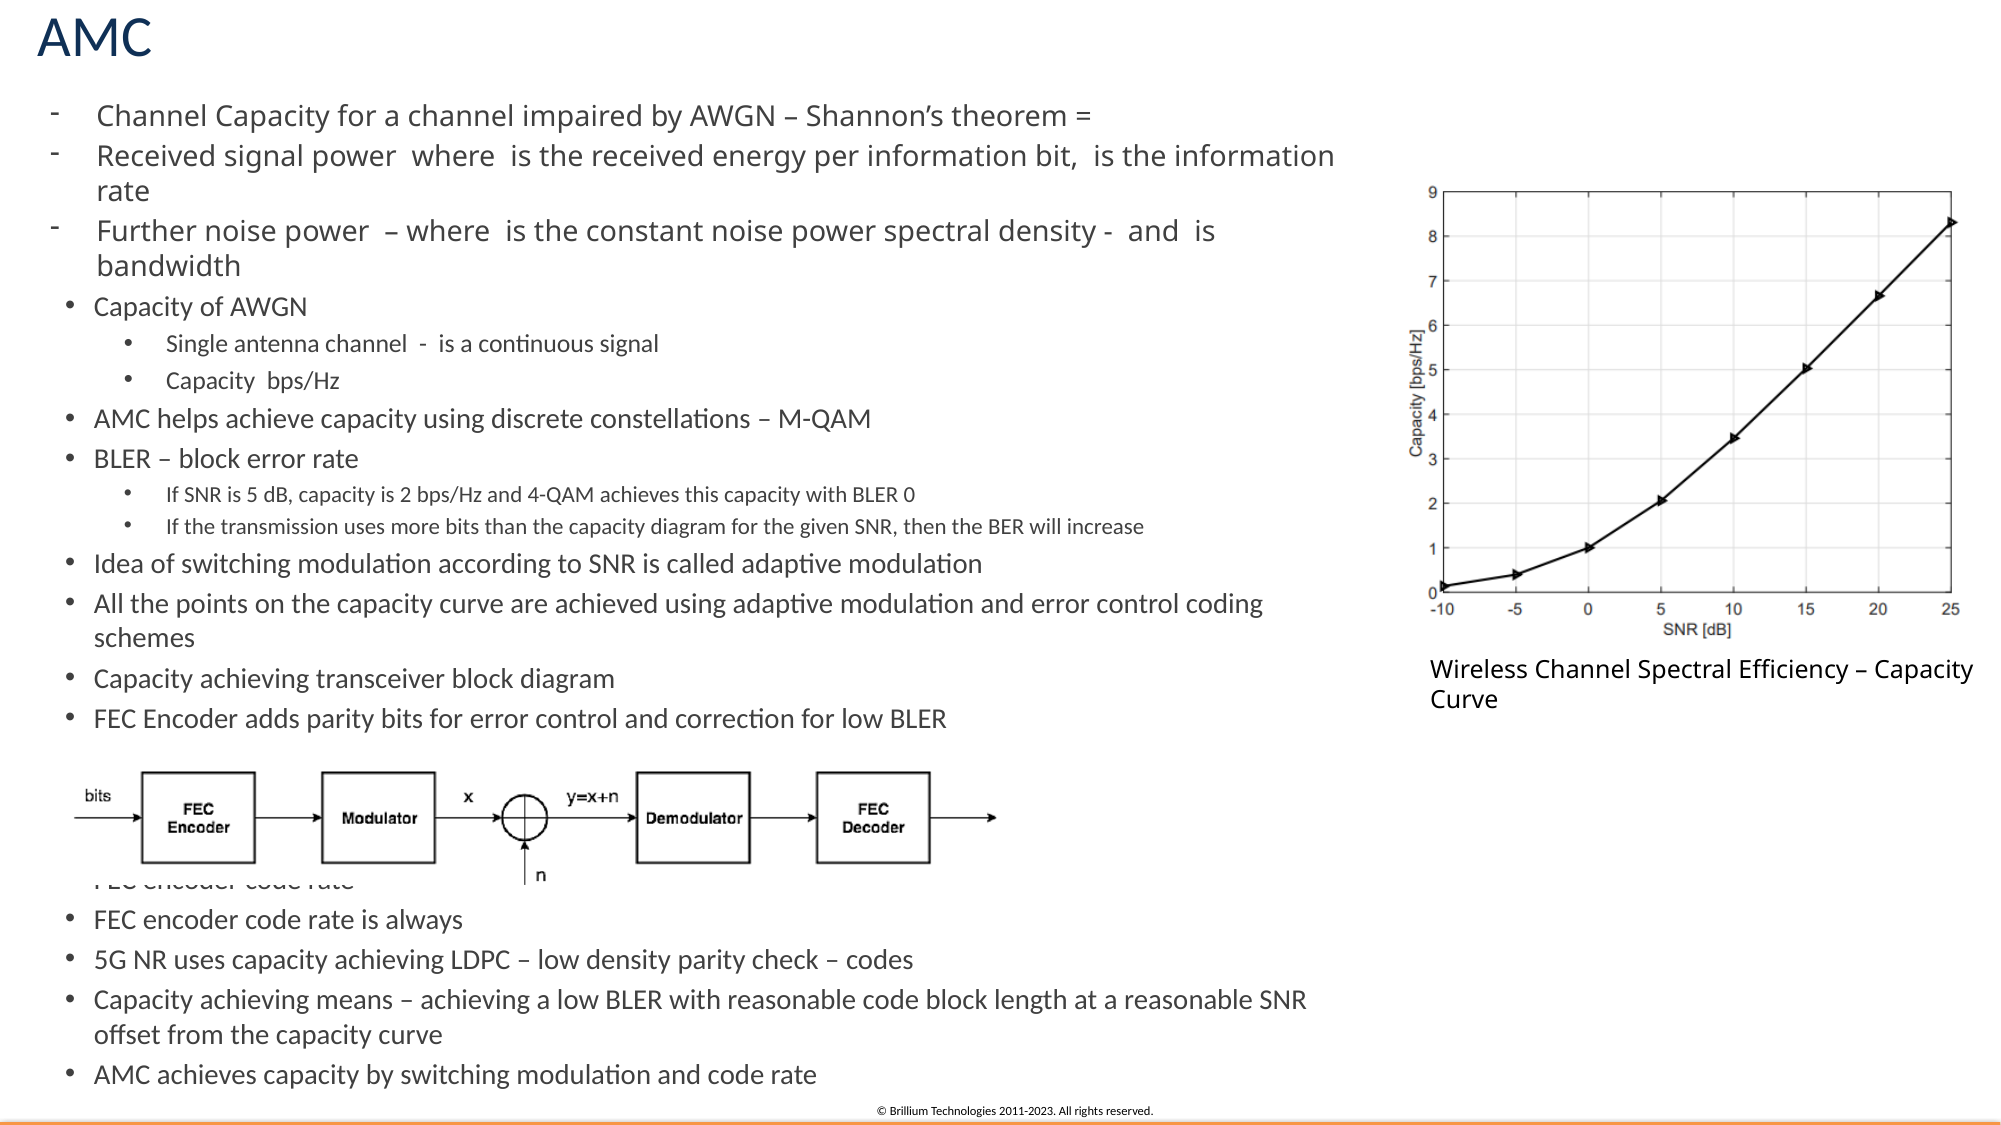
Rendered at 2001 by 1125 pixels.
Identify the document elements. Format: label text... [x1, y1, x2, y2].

picture [60, 757, 1001, 886]
title AMC [22, 0, 1900, 66]
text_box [1390, 164, 2000, 692]
